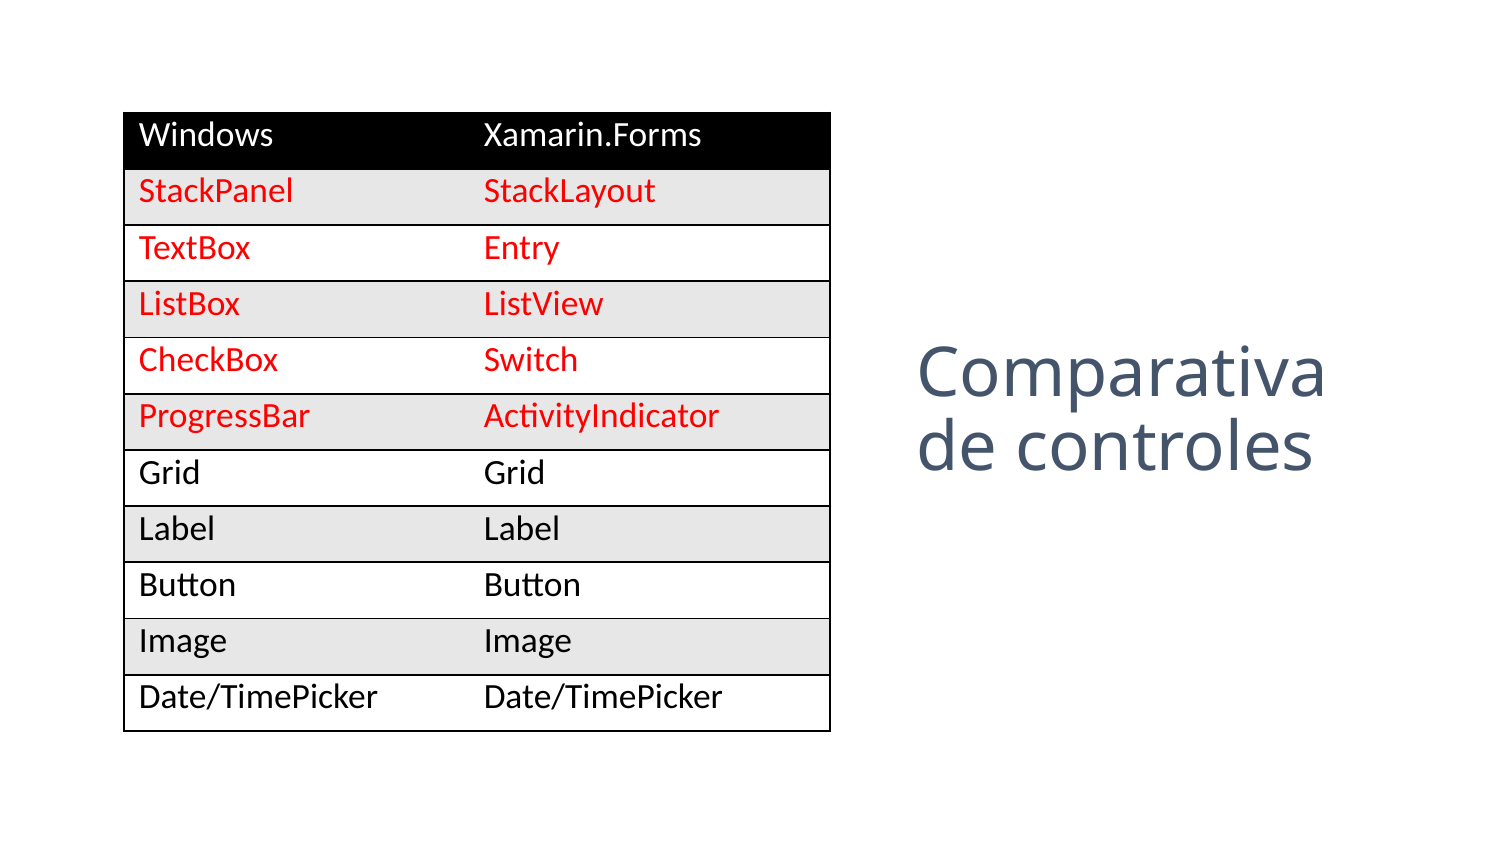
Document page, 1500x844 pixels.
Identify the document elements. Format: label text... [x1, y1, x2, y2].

table_cell Grid [125, 451, 469, 505]
table_cell Image [125, 619, 469, 674]
table_cell StackPanel [125, 170, 469, 224]
table_cell Button [125, 563, 469, 618]
table_header Xamarin.Forms [469, 113, 829, 168]
table_cell Date/TimePicker [469, 676, 829, 730]
table_cell Date/TimePicker [125, 676, 469, 730]
table_cell TextBox [125, 226, 469, 280]
table_cell ListView [469, 282, 829, 337]
title Comparativa de controles [893, 319, 1427, 525]
table_cell Switch [469, 338, 829, 393]
table_cell ActivityIndicator [469, 395, 829, 449]
table_header Windows [125, 113, 469, 168]
table_cell Grid [469, 451, 829, 505]
table_cell Image [469, 619, 829, 674]
table_cell Label [469, 507, 829, 561]
table_cell Label [125, 507, 469, 561]
table_cell CheckBox [125, 338, 469, 393]
table_cell ListBox [125, 282, 469, 337]
table_cell ProgressBar [125, 395, 469, 449]
table_cell Button [469, 563, 829, 618]
table_cell StackLayout [469, 170, 829, 224]
table_cell Entry [469, 226, 829, 280]
